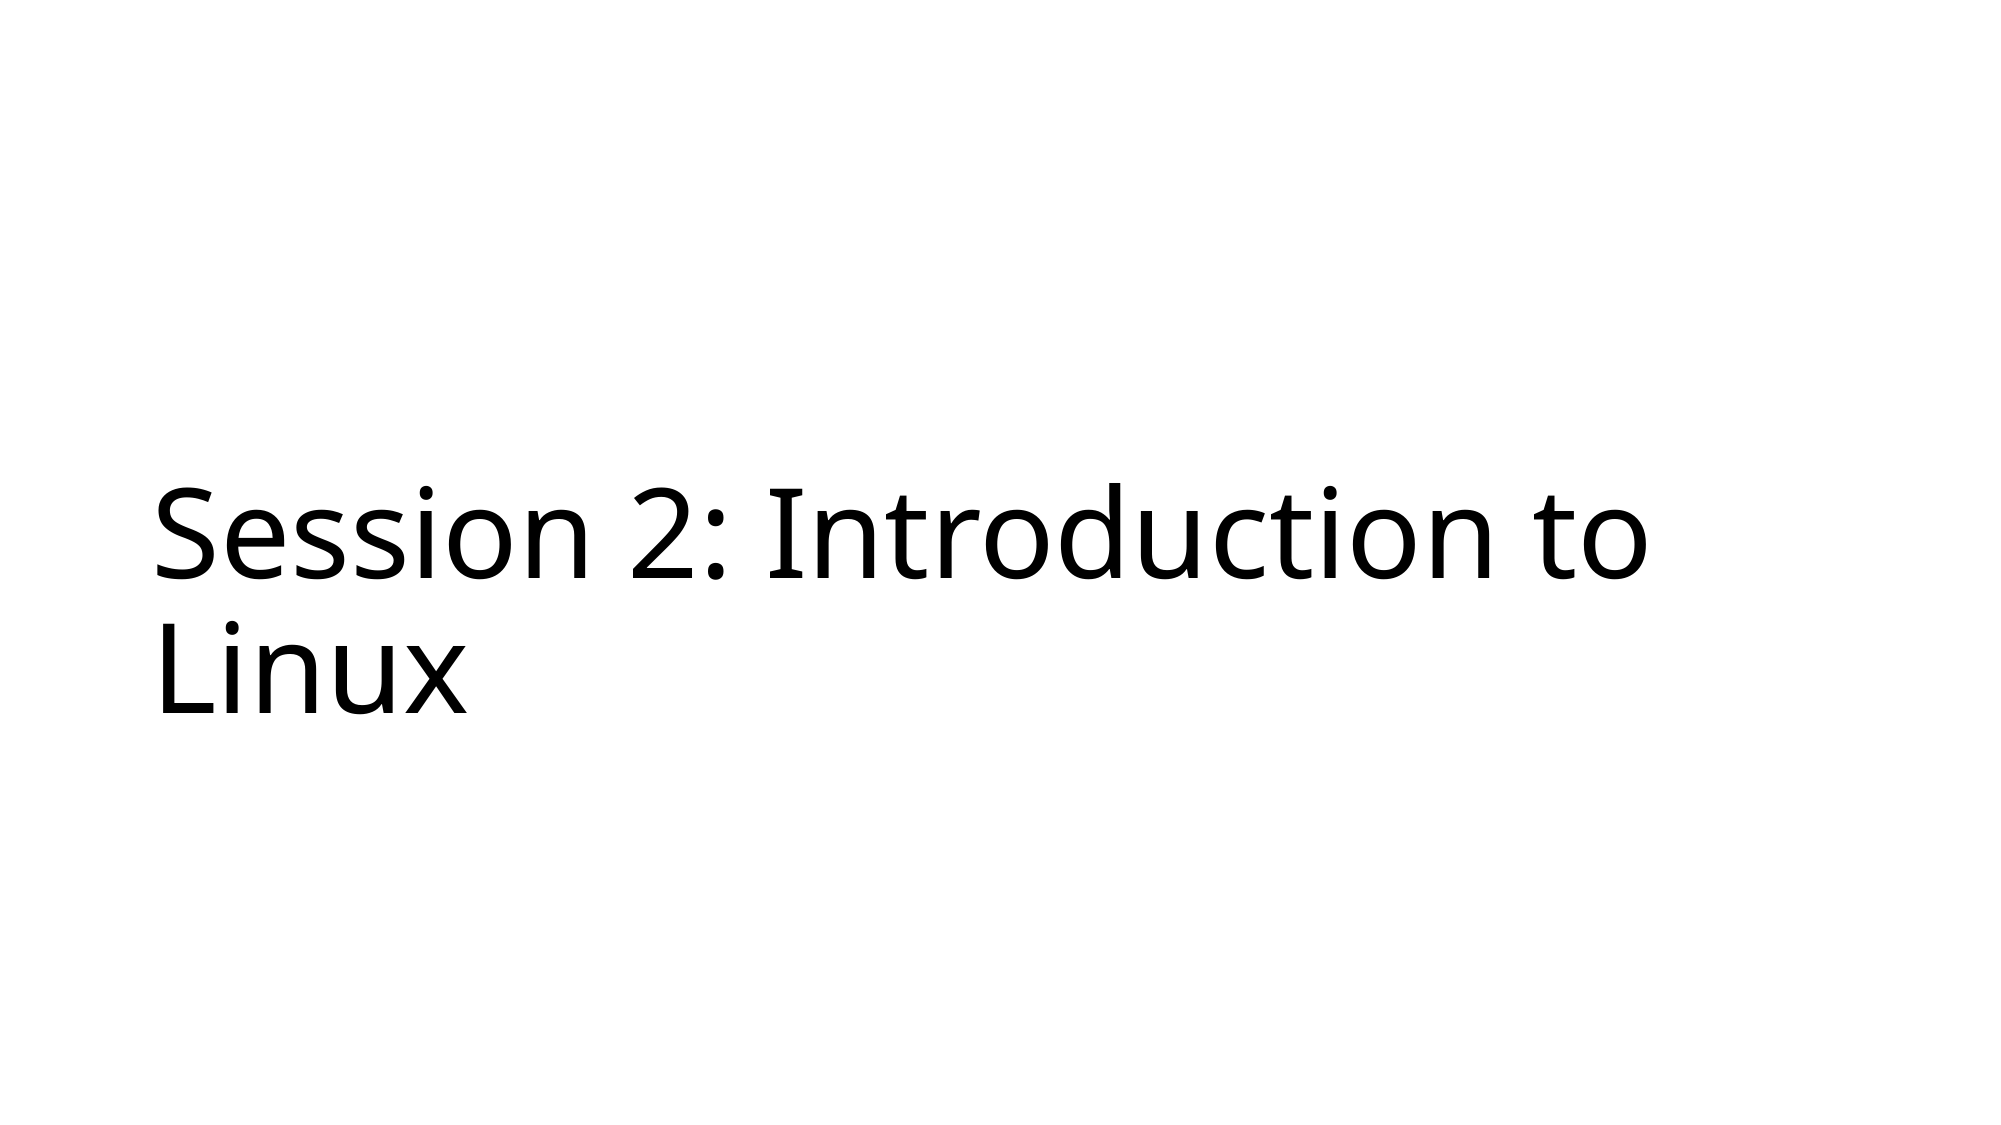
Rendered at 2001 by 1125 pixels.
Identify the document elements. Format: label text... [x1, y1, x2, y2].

title Session 2: Introduction to Linux [136, 280, 1862, 749]
